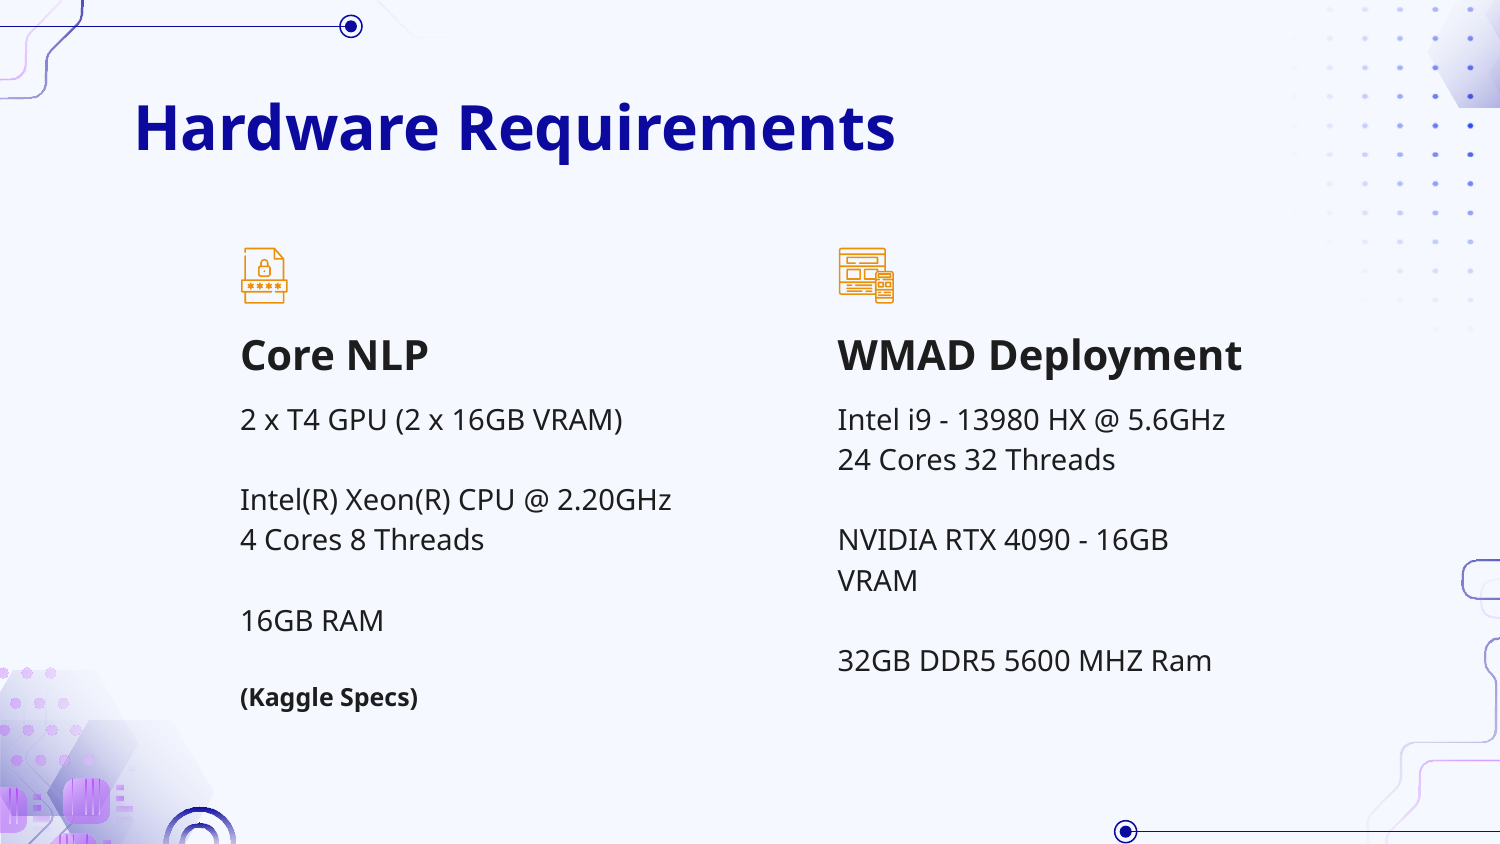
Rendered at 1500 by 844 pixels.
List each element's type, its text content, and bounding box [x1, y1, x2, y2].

subtitle Core NLP [225, 327, 609, 394]
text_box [240, 247, 288, 304]
subtitle WMAD Deployment [822, 327, 1262, 394]
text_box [838, 247, 895, 304]
picture [1243, 0, 1500, 352]
subtitle 2 x T4 GPU (2 x 16GB VRAM) Intel(R) Xeon(R) CPU @ 2.20GHz 4 Cores 8 Threads 16GB RAM (Kaggle Specs) [225, 380, 718, 748]
title Hardware Requirements [118, 72, 1382, 167]
subtitle Intel i9 - 13980 HX @ 5.6GHz 24 Cores 32 Threads NVIDIA RTX 4090 - 16GB VRAM 32GB DDR5 5600 MHZ Ram [822, 394, 1262, 687]
